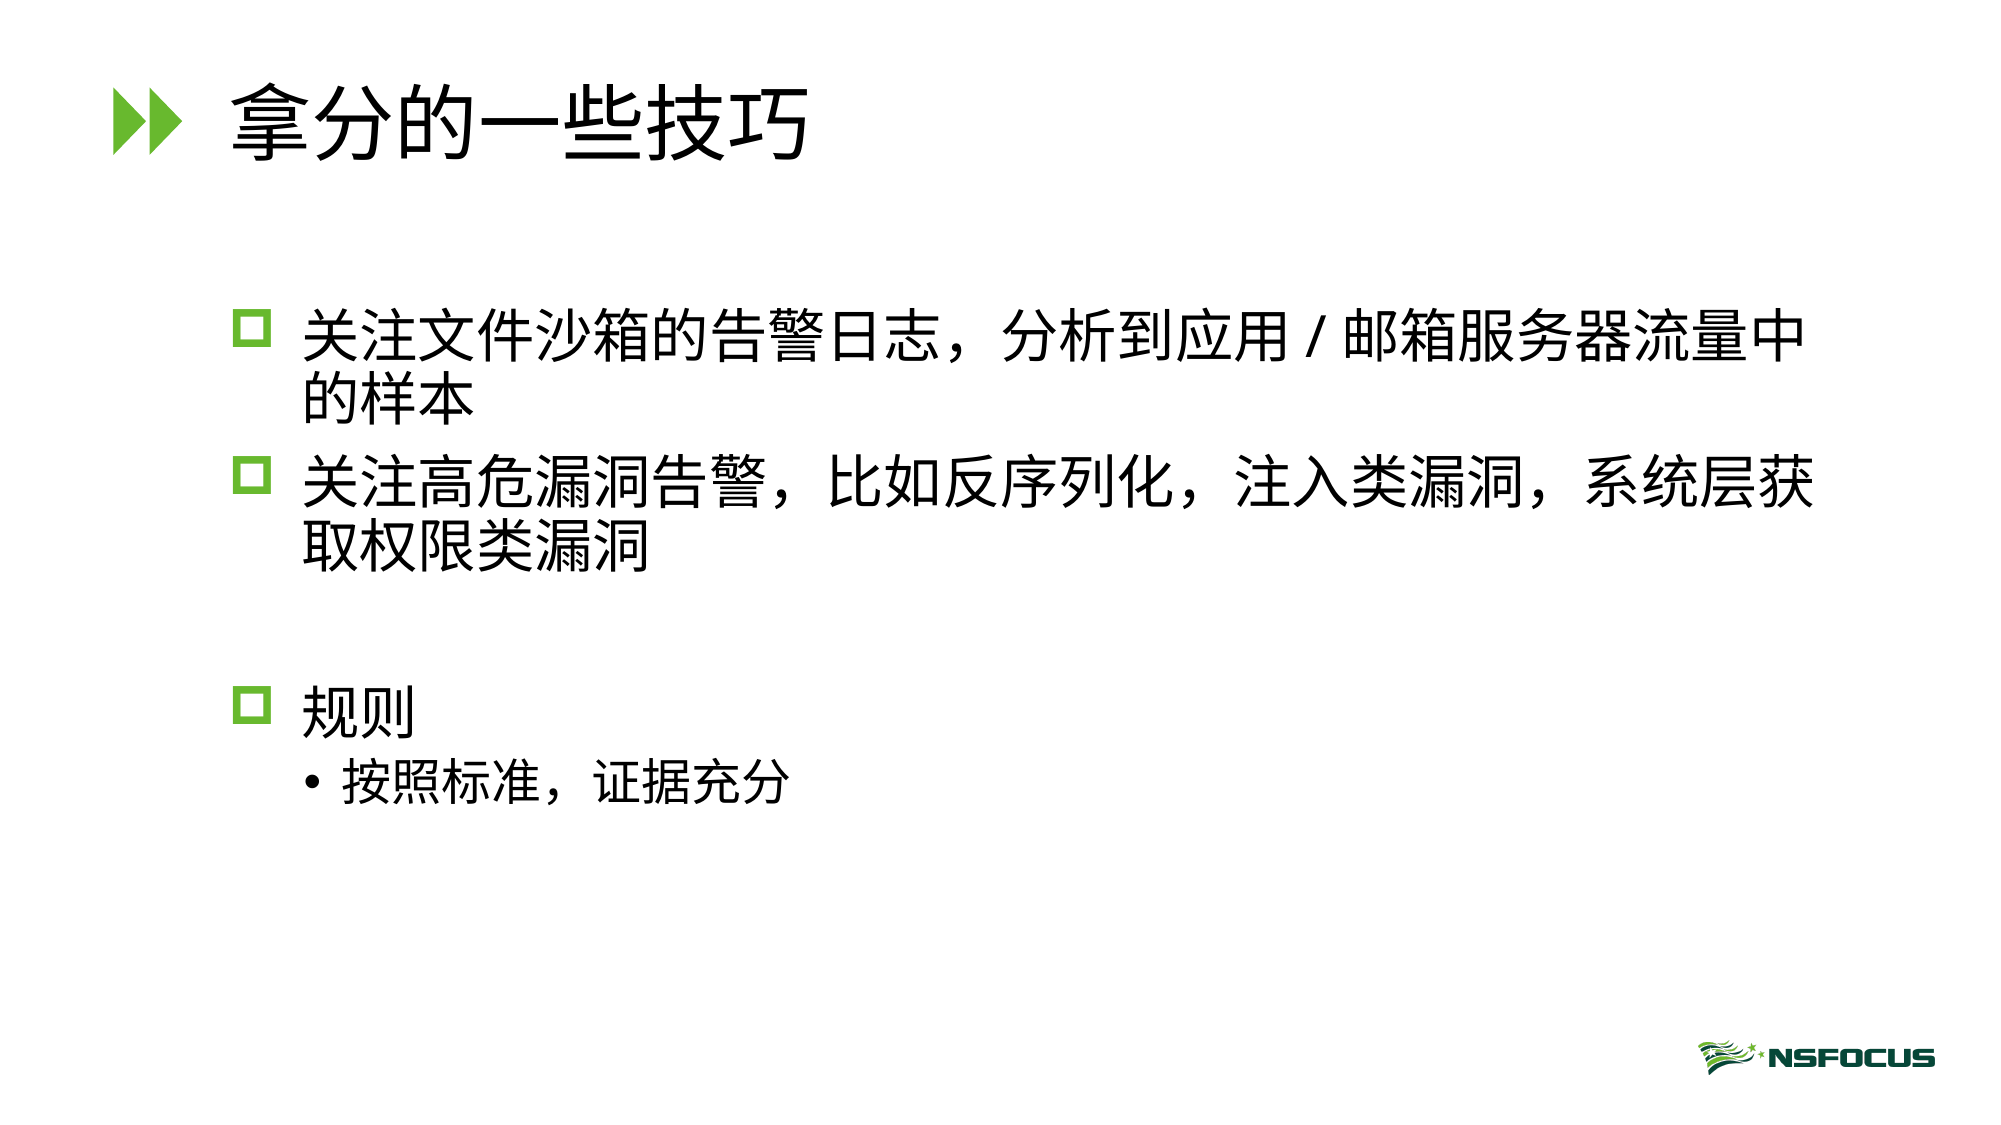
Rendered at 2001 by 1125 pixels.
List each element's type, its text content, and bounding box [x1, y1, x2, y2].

picture [1698, 1040, 1935, 1075]
title 拿分的一些技巧 [213, 59, 1863, 196]
list 关注文件沙箱的告警日志，分析到应用/邮箱服务器流量中的样本 关注高危漏洞告警，比如反序列化，注入类漏洞，系统层获取权限类漏洞 规则 按照标准，证据充分 [213, 299, 1863, 1014]
